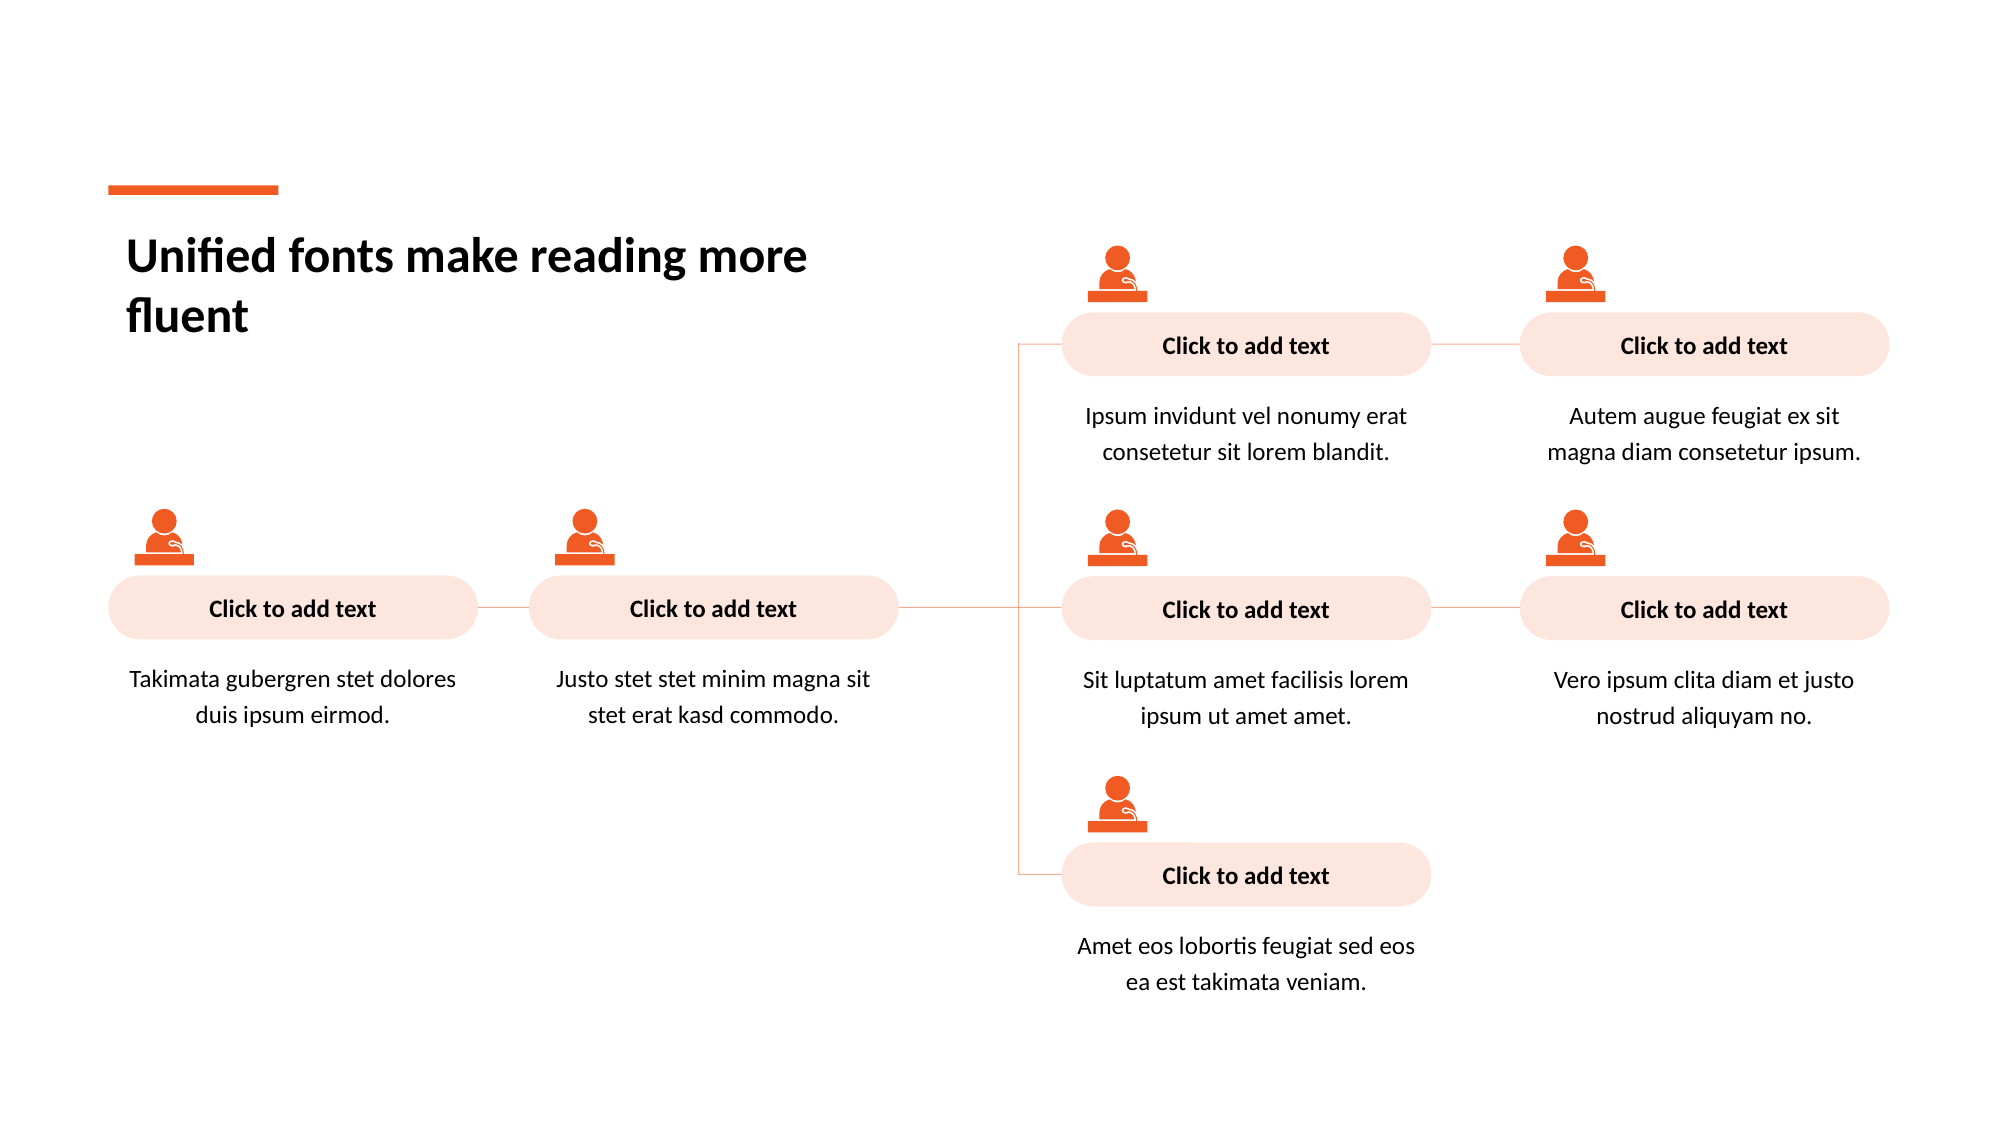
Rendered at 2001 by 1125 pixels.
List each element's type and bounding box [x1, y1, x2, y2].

text_box [108, 185, 1890, 1007]
